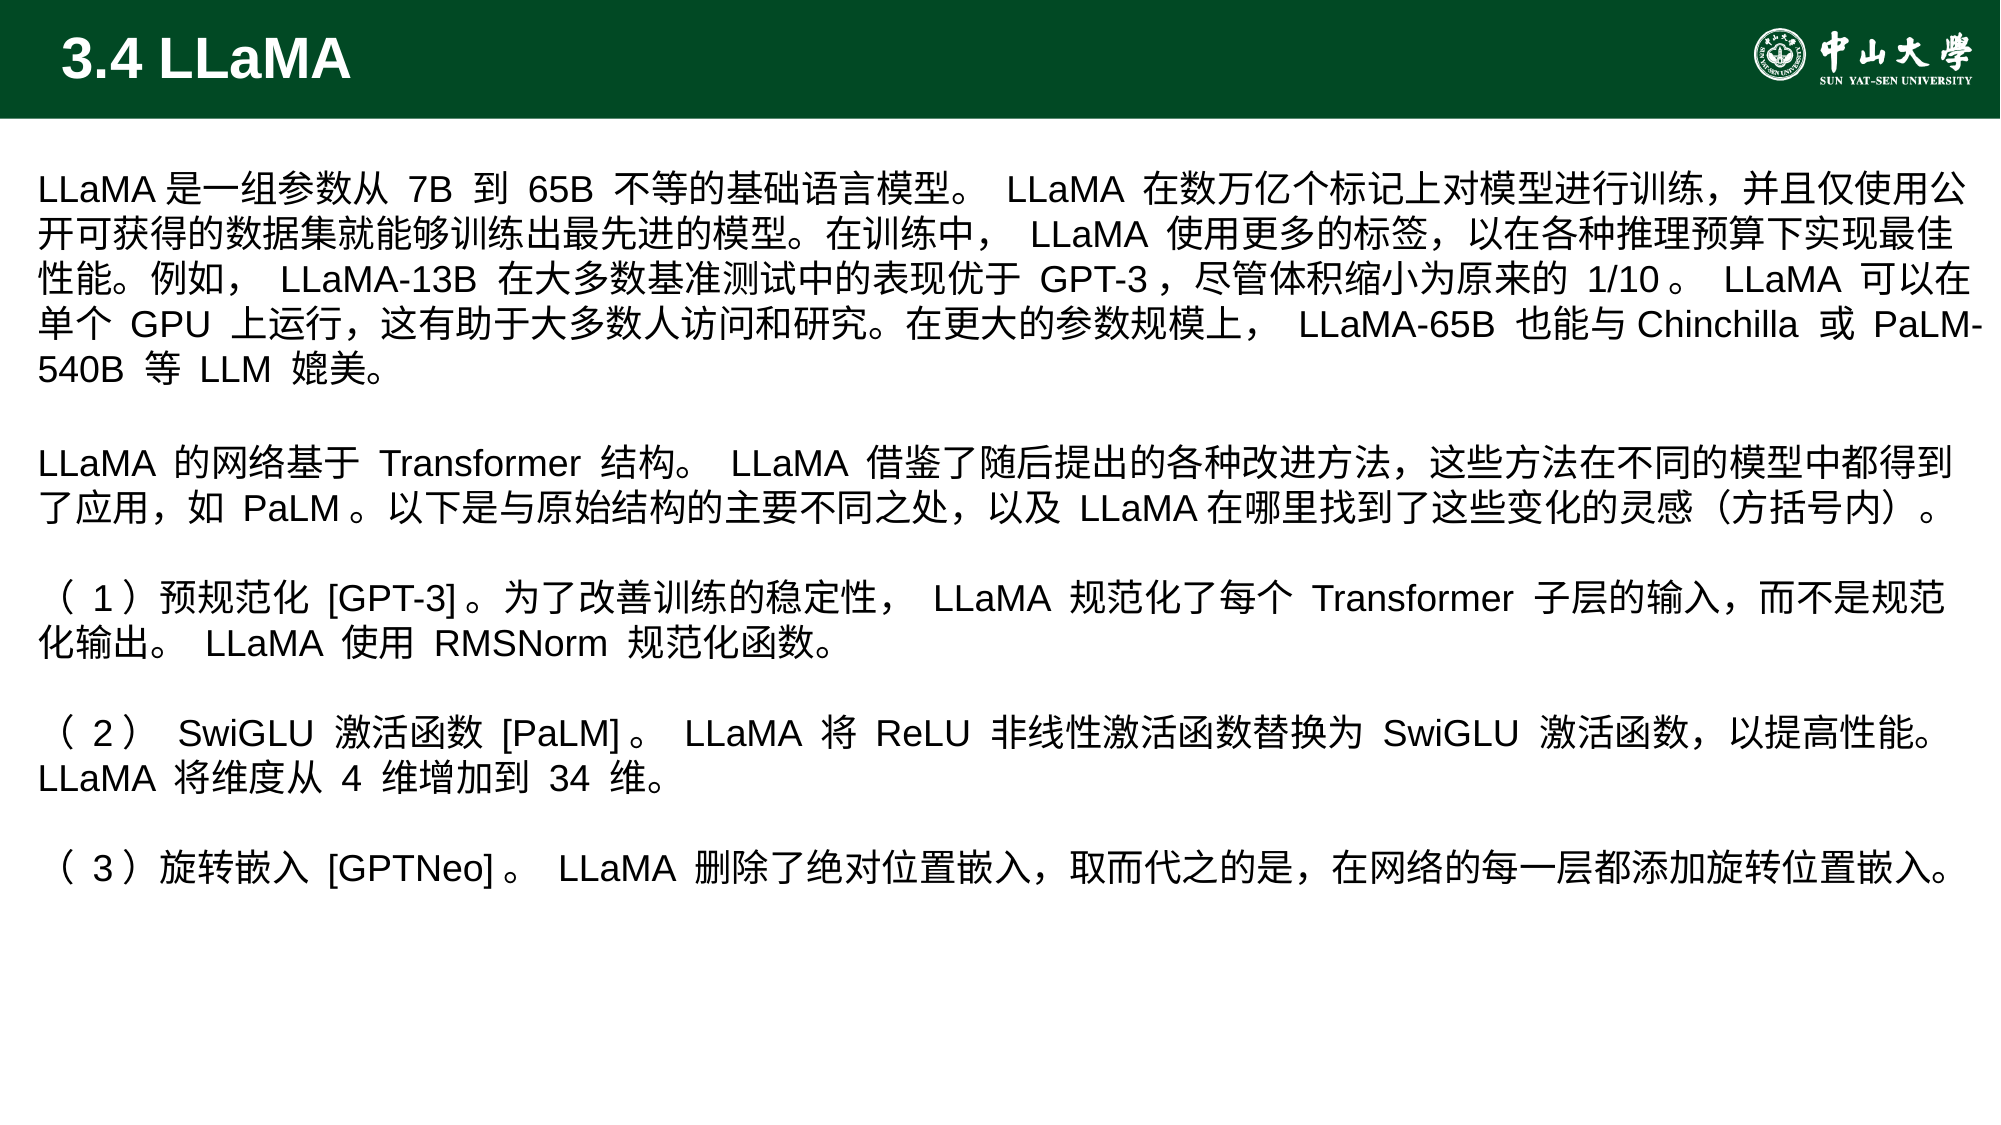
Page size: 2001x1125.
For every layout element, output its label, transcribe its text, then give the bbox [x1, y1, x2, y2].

picture [1740, 11, 2000, 107]
text_box LLaMA是一组参数从 7B 到 65B 不等的基础语言模型。 LLaMA 在数万亿个标记上对模型进行训练，并且仅使用公开可获得的数据集就能够训练出最先进的模型。在训练中， LLaMA 使用更多的标签，以在各种推理预算下实现最佳性能。例如， LLaMA-13B 在大多数基准测试中的表现优于 GPT-3，尽管体积缩小为原来的 1/10。 LLaMA 可以在单个 GPU 上运行，这有助于大多数人访问和研究。在更大的参数规模上， LLaMA-65B 也能与Chinchilla 或 PaLM-540B 等 LLM 媲美。 [22, 157, 2000, 398]
title 3.4 LLaMA [46, 0, 1723, 119]
text_box LLaMA 的网络基于 Transformer 结构。 LLaMA 借鉴了随后提出的各种改进方法，这些方法在不同的模型中都得到了应用，如 PaLM。以下是与原始结构的主要不同之处，以及 LLaMA在哪里找到了这些变化的灵感（方括号内）。 （ 1）预规范化 [GPT-3]。为了改善训练的稳定性， LLaMA 规范化了每个 Transformer 子层的输入，而不是规范化输出。 LLaMA 使用 RMSNorm 规范化函数。 （ 2） SwiGLU 激活函数 [PaLM]。 LLaMA 将 ReLU 非线性激活函数替换为 SwiGLU 激活函数，以提高性能。LLaMA 将维度从 4 维增加到 34 维。 （ 3）旋转嵌入 [GPTNeo]。 LLaMA 删除了绝对位置嵌入，取而代之的是，在网络的每一层都添加旋转位置嵌入。 [22, 431, 1985, 896]
